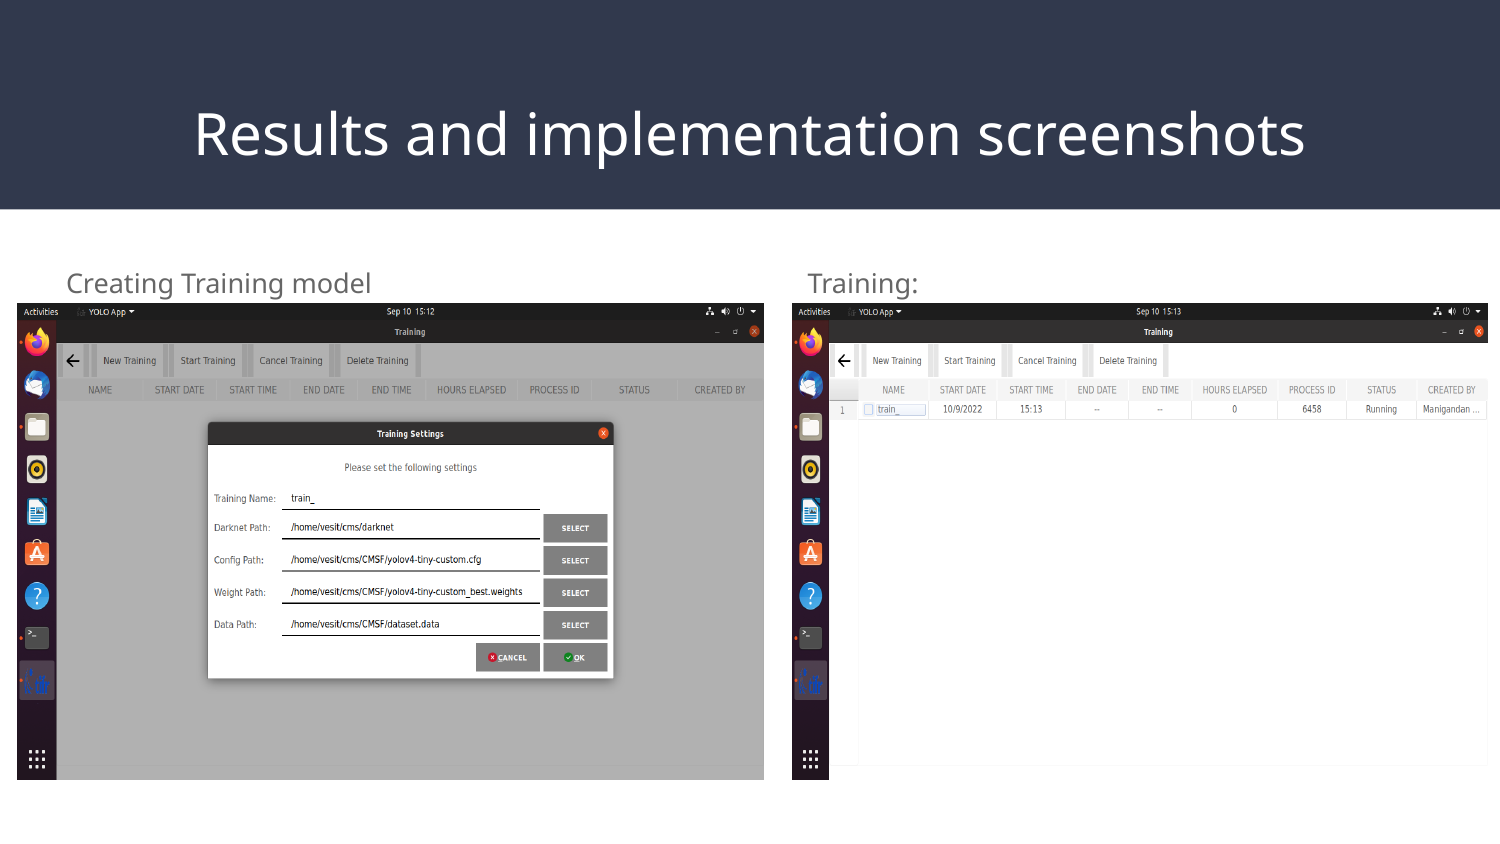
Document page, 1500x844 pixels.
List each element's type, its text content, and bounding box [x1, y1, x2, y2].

list Creating Training model [51, 247, 708, 302]
title Results and implementation screenshots [51, 82, 1449, 185]
picture [792, 303, 1488, 780]
picture [17, 303, 764, 780]
list Training: [792, 247, 1449, 303]
